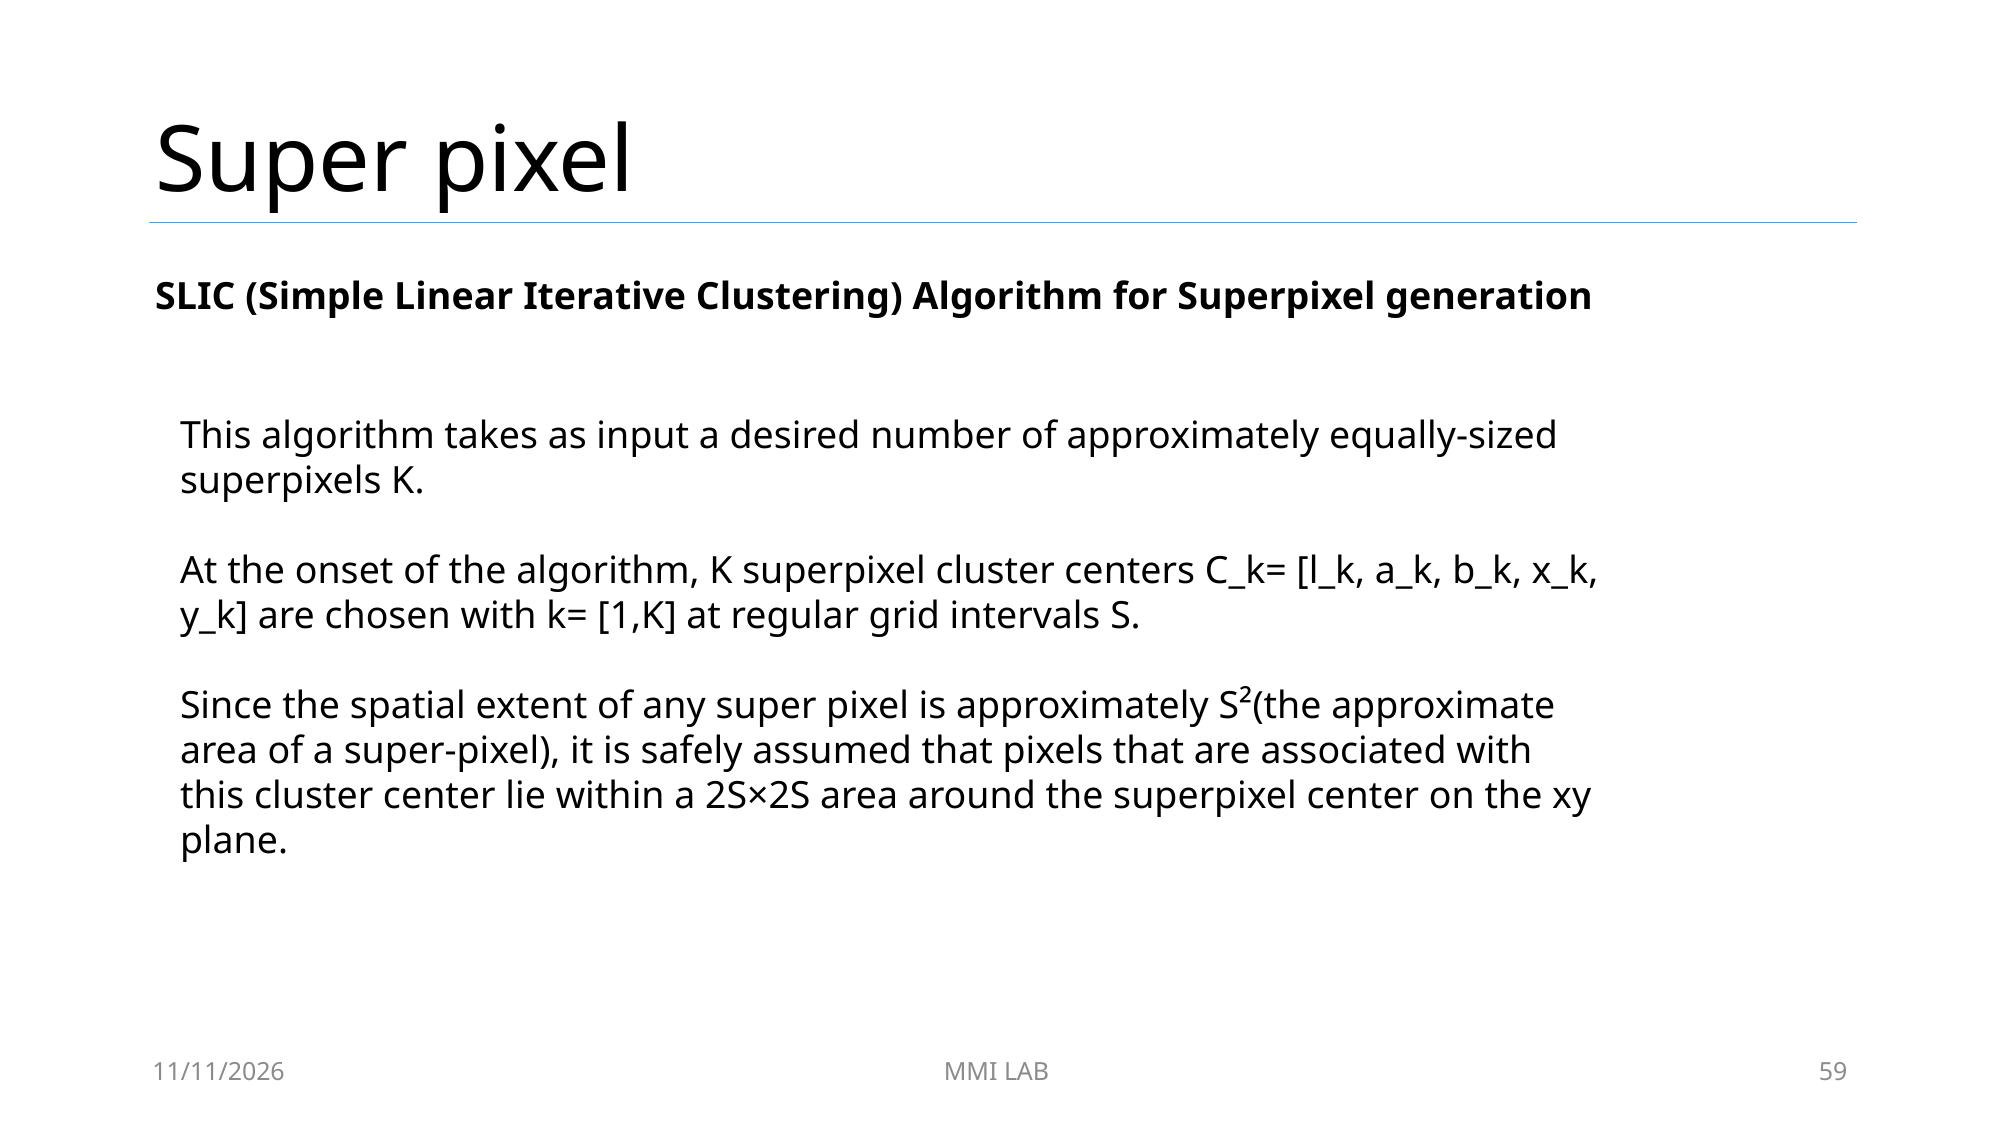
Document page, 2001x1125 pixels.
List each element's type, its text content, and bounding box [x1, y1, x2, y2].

footer MMI LAB [662, 1042, 1338, 1103]
text_box This algorithm takes as input a desired number of approximately equally-sized superpixels K. At the onset of the algorithm, K superpixel cluster centers C_k= [l_k, a_k, b_k, x_k, y_k] are chosen with k= [1,K] at regular grid intervals S. Since the spatial extent of any super pixel is approximately S²(the approximate area of a super-pixel), it is safely assumed that pixels that are associated with this cluster center lie within a 2S×2S area around the superpixel center on the xy plane. [165, 403, 1623, 869]
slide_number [137, 1042, 588, 1103]
title Super pixel [140, 53, 1866, 271]
slide_number 59 [1412, 1042, 1863, 1103]
text_box SLIC (Simple Linear Iterative Clustering) Algorithm for Superpixel generation [140, 264, 1766, 325]
